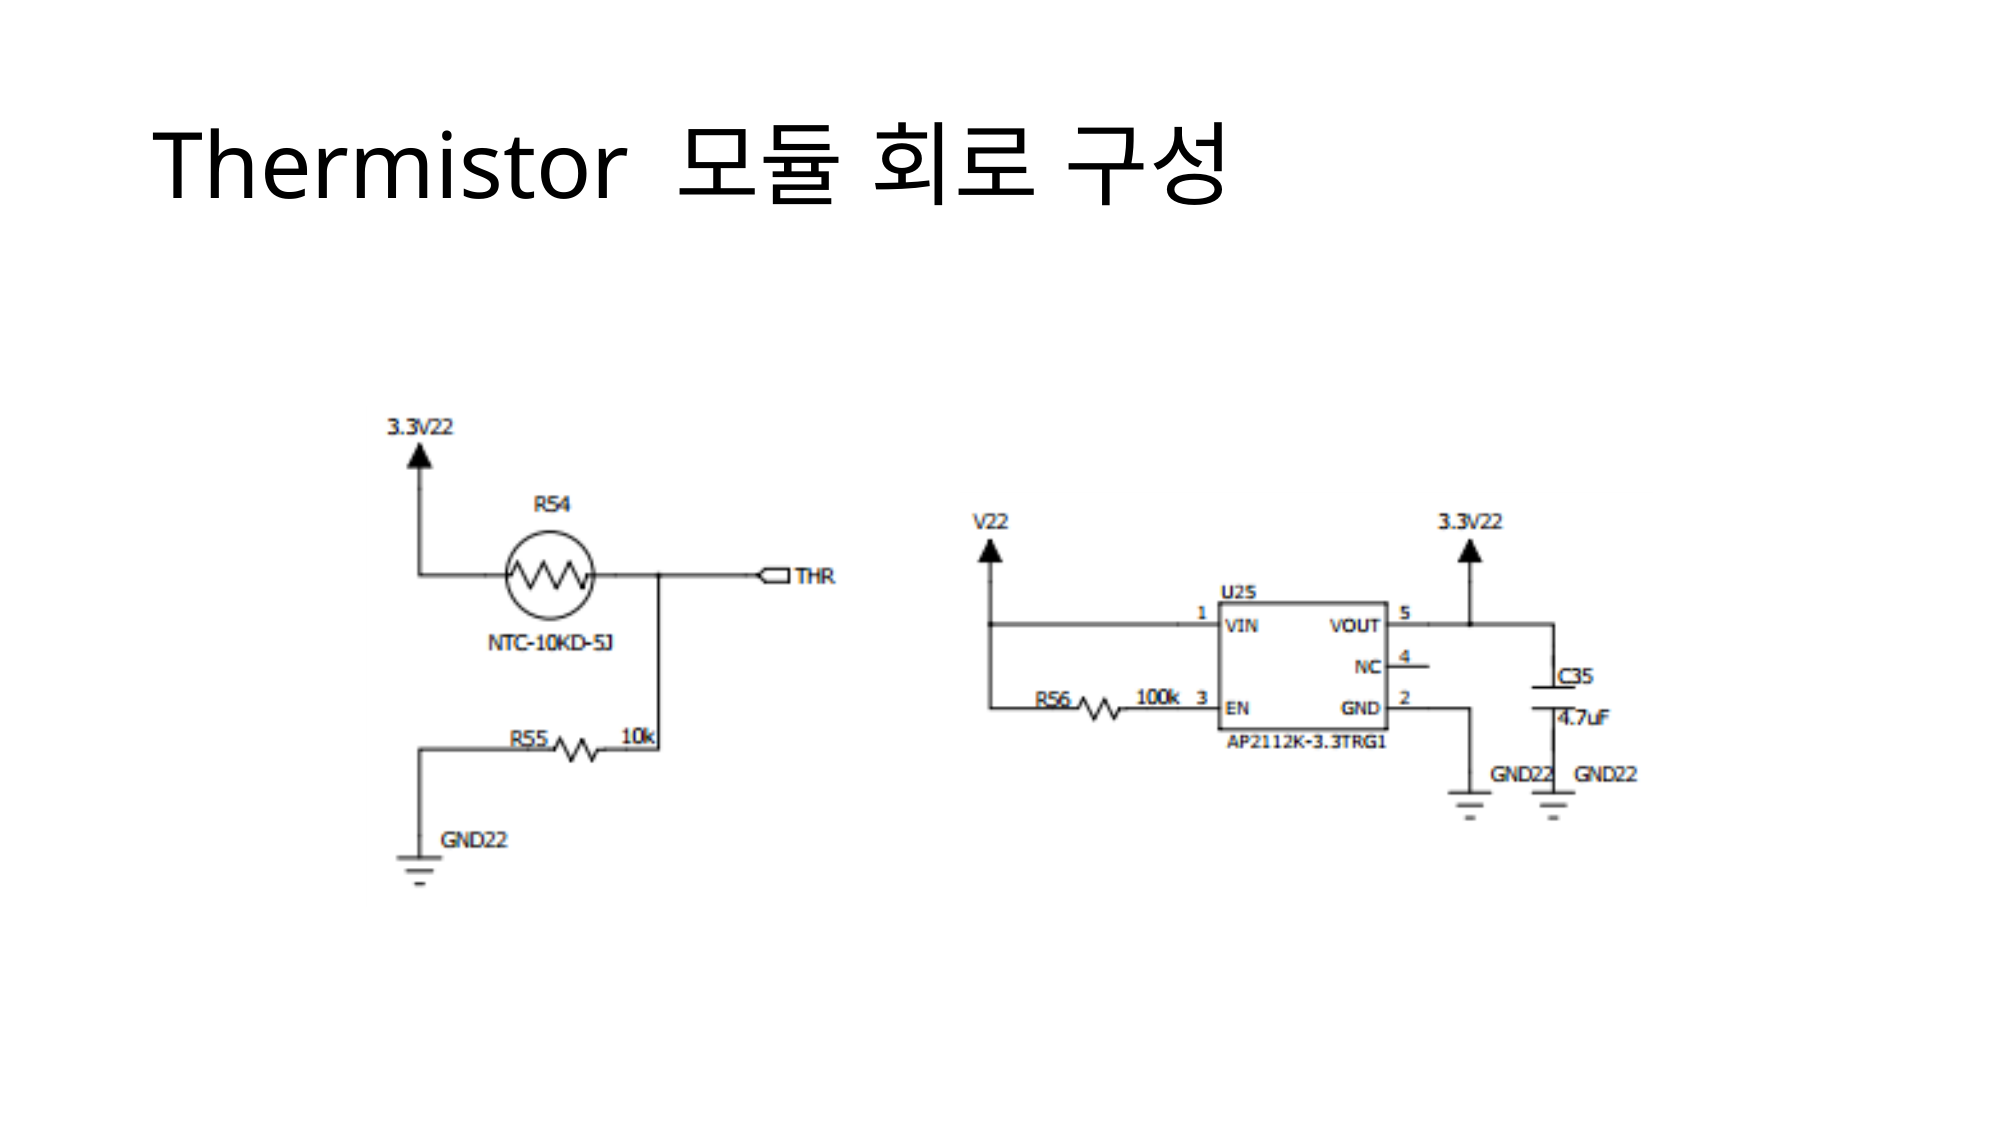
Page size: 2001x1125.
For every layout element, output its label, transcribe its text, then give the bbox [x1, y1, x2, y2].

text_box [365, 406, 1653, 907]
title Thermistor 모듈 회로 구성 [137, 59, 1863, 278]
